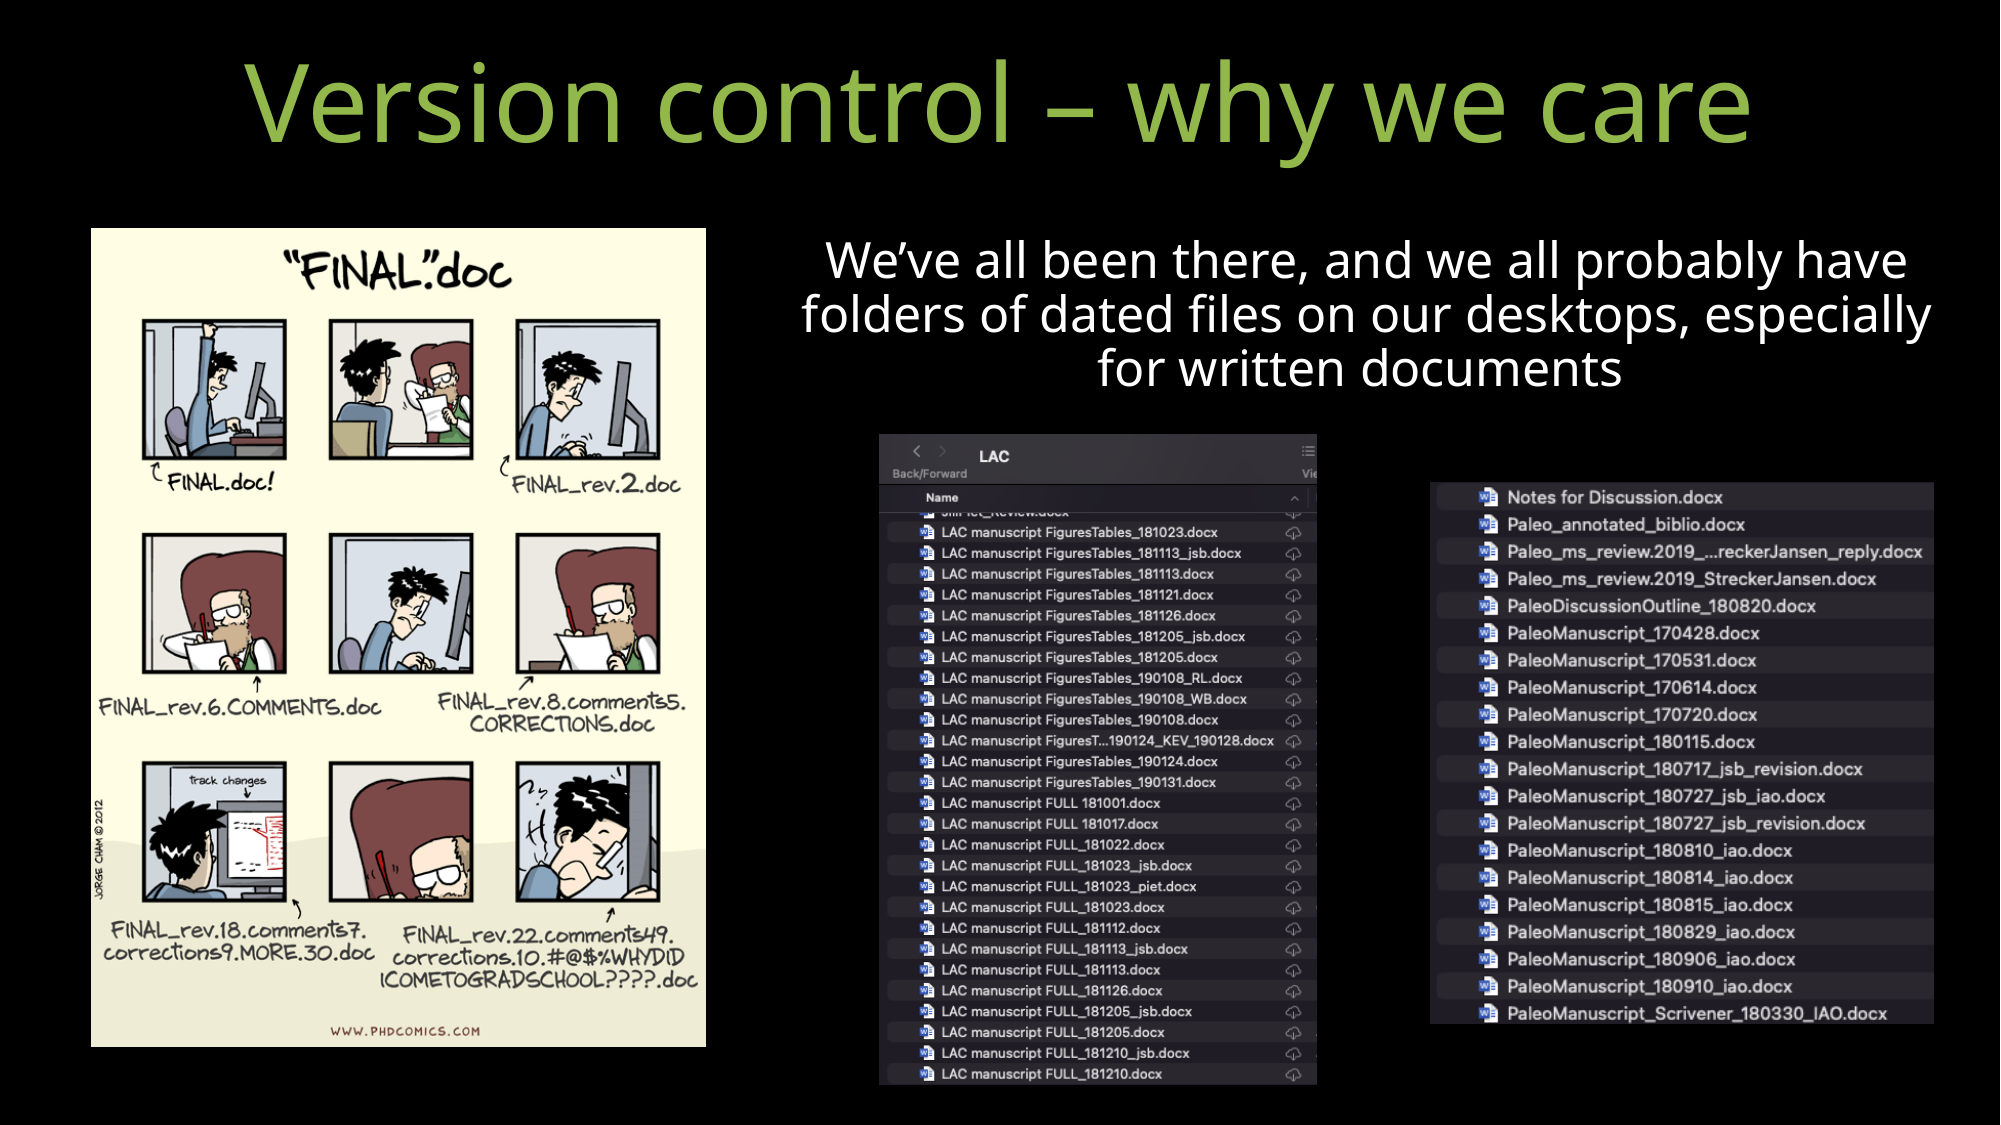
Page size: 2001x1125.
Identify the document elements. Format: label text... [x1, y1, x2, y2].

picture [1430, 482, 1934, 1024]
picture [879, 434, 1317, 1085]
title Version control – why we care [0, 40, 2000, 174]
picture [91, 228, 706, 1047]
subtitle We’ve all been there, and we all probably have folders of dated files on our desktops, especially for written documents [765, 228, 1970, 500]
